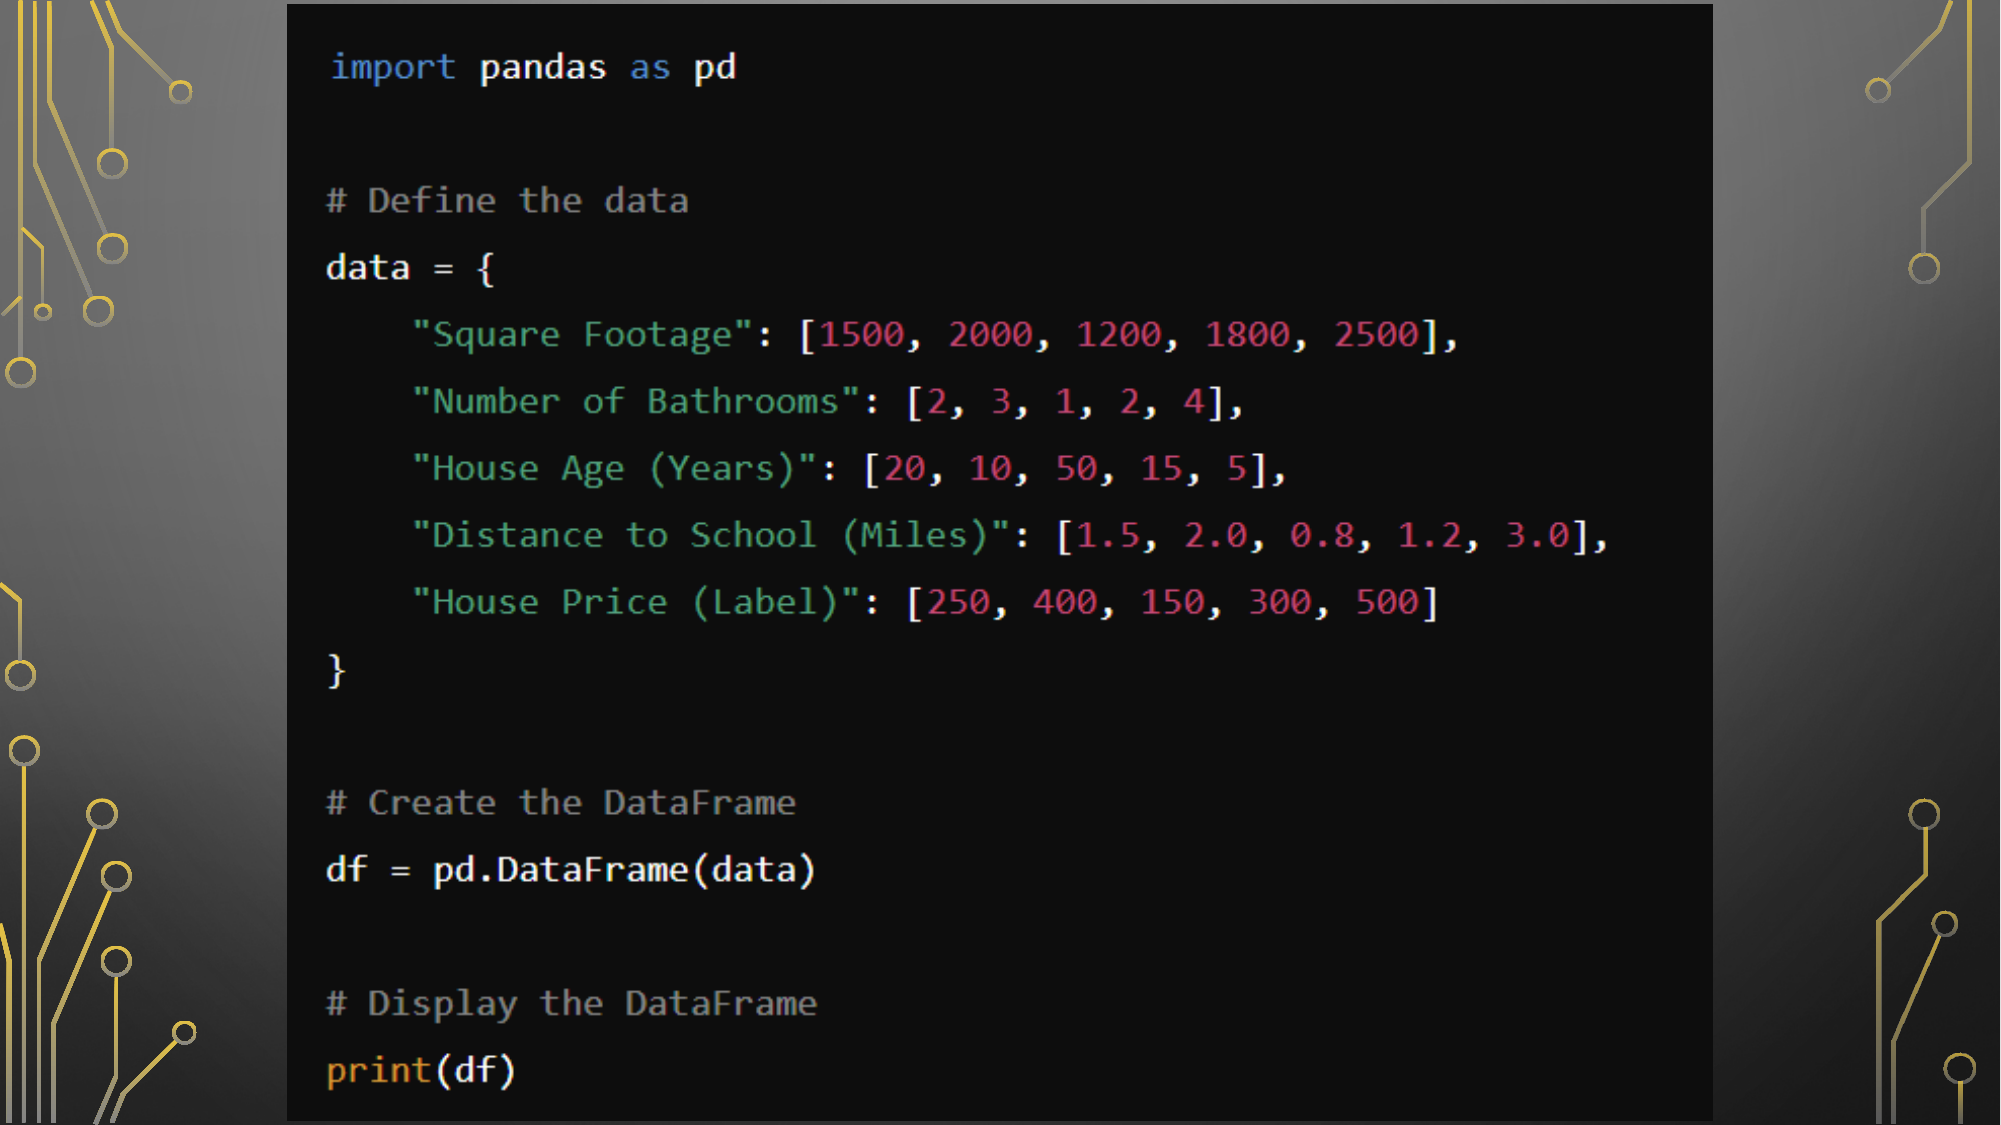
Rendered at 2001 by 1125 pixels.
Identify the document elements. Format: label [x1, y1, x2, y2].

picture [287, 4, 1713, 1121]
